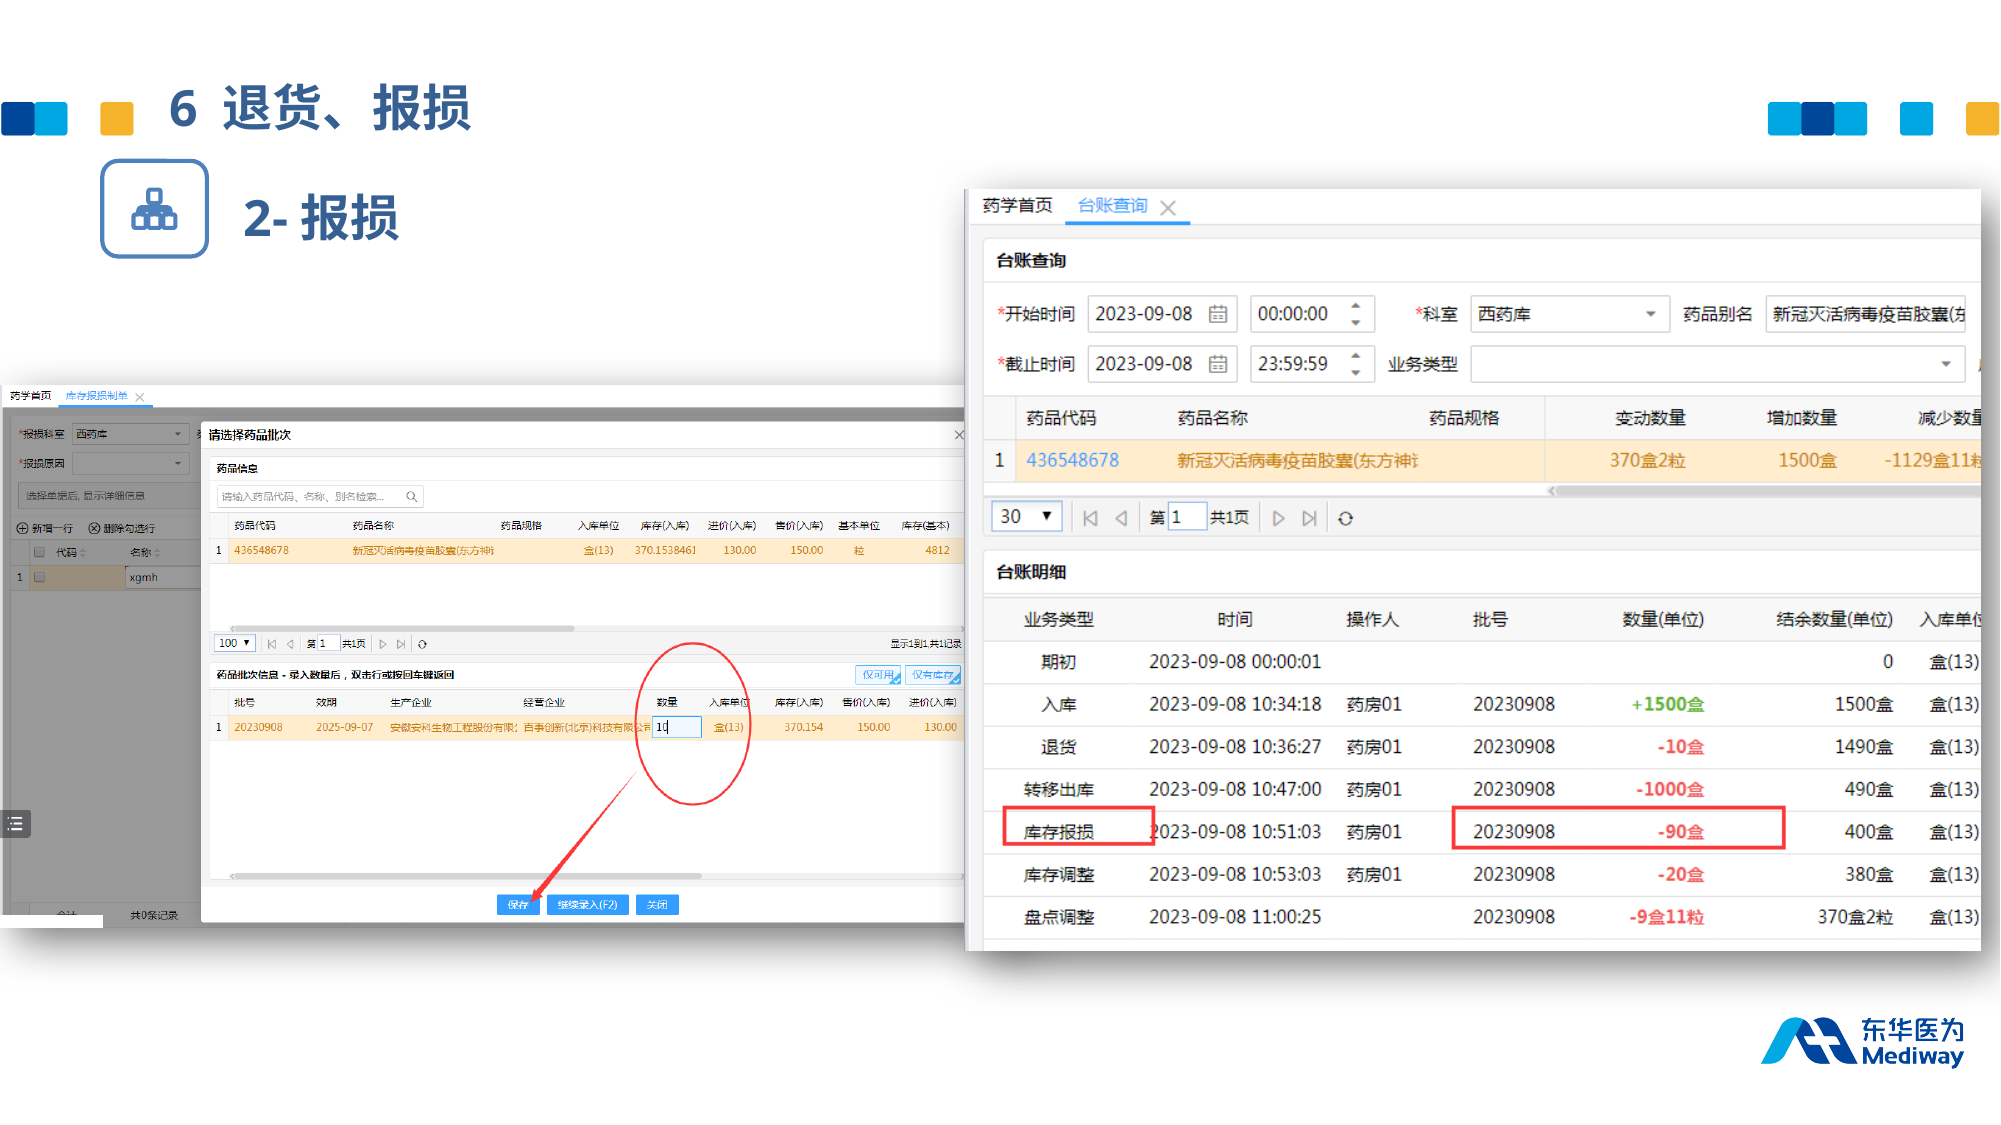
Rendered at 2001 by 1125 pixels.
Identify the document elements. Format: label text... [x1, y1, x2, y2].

picture [1686, 81, 2001, 157]
picture [1758, 1011, 1971, 1070]
text_box [100, 158, 209, 259]
text_box 6 退货、报损 [154, 76, 1686, 163]
picture [0, 81, 154, 157]
text_box [131, 187, 178, 230]
picture [0, 189, 1982, 952]
text_box 2-报损 [243, 174, 584, 247]
